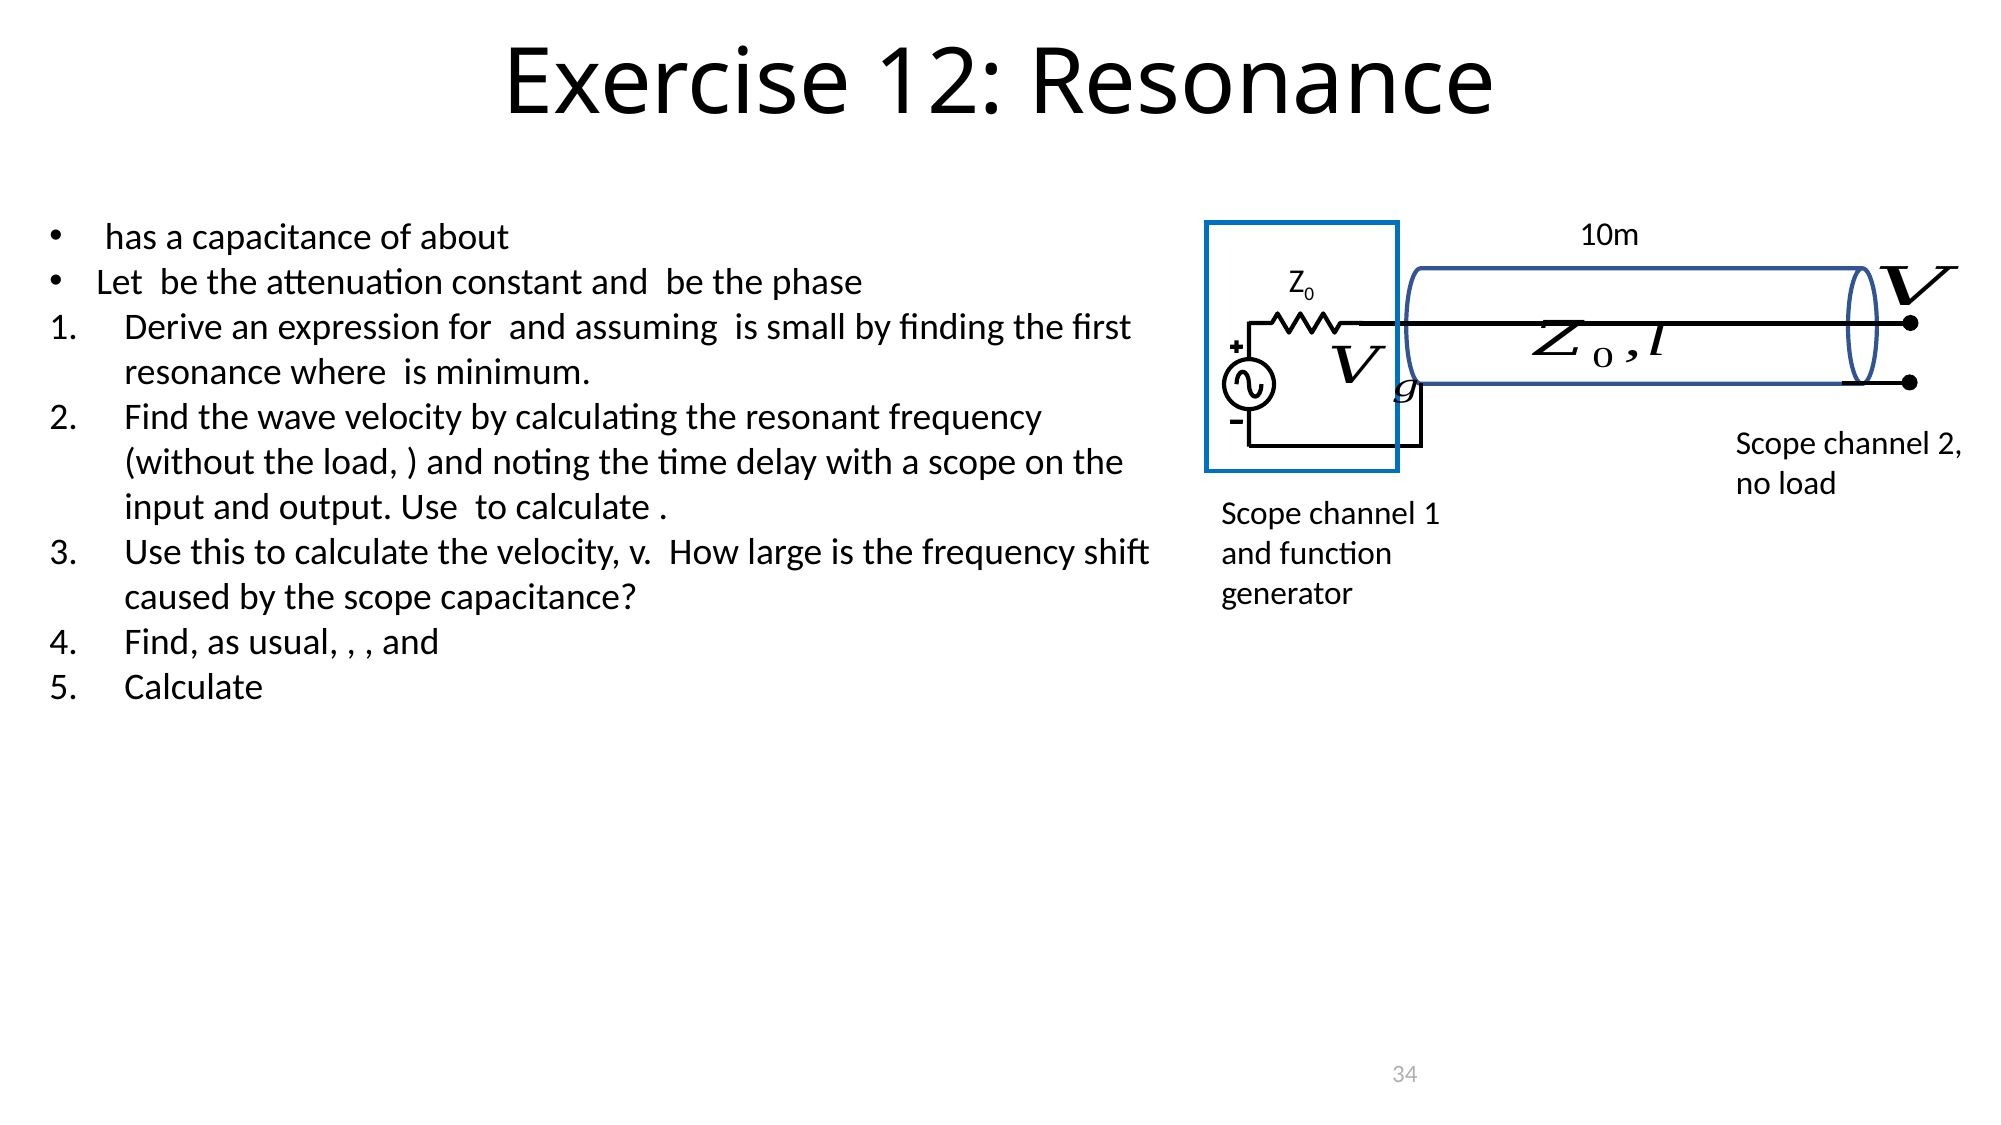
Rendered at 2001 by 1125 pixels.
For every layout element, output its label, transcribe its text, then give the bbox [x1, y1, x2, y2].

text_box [1206, 204, 1992, 621]
text_box Exercise 12: Resonance [22, 22, 1977, 133]
slide_number 34 [1074, 738, 1425, 1125]
